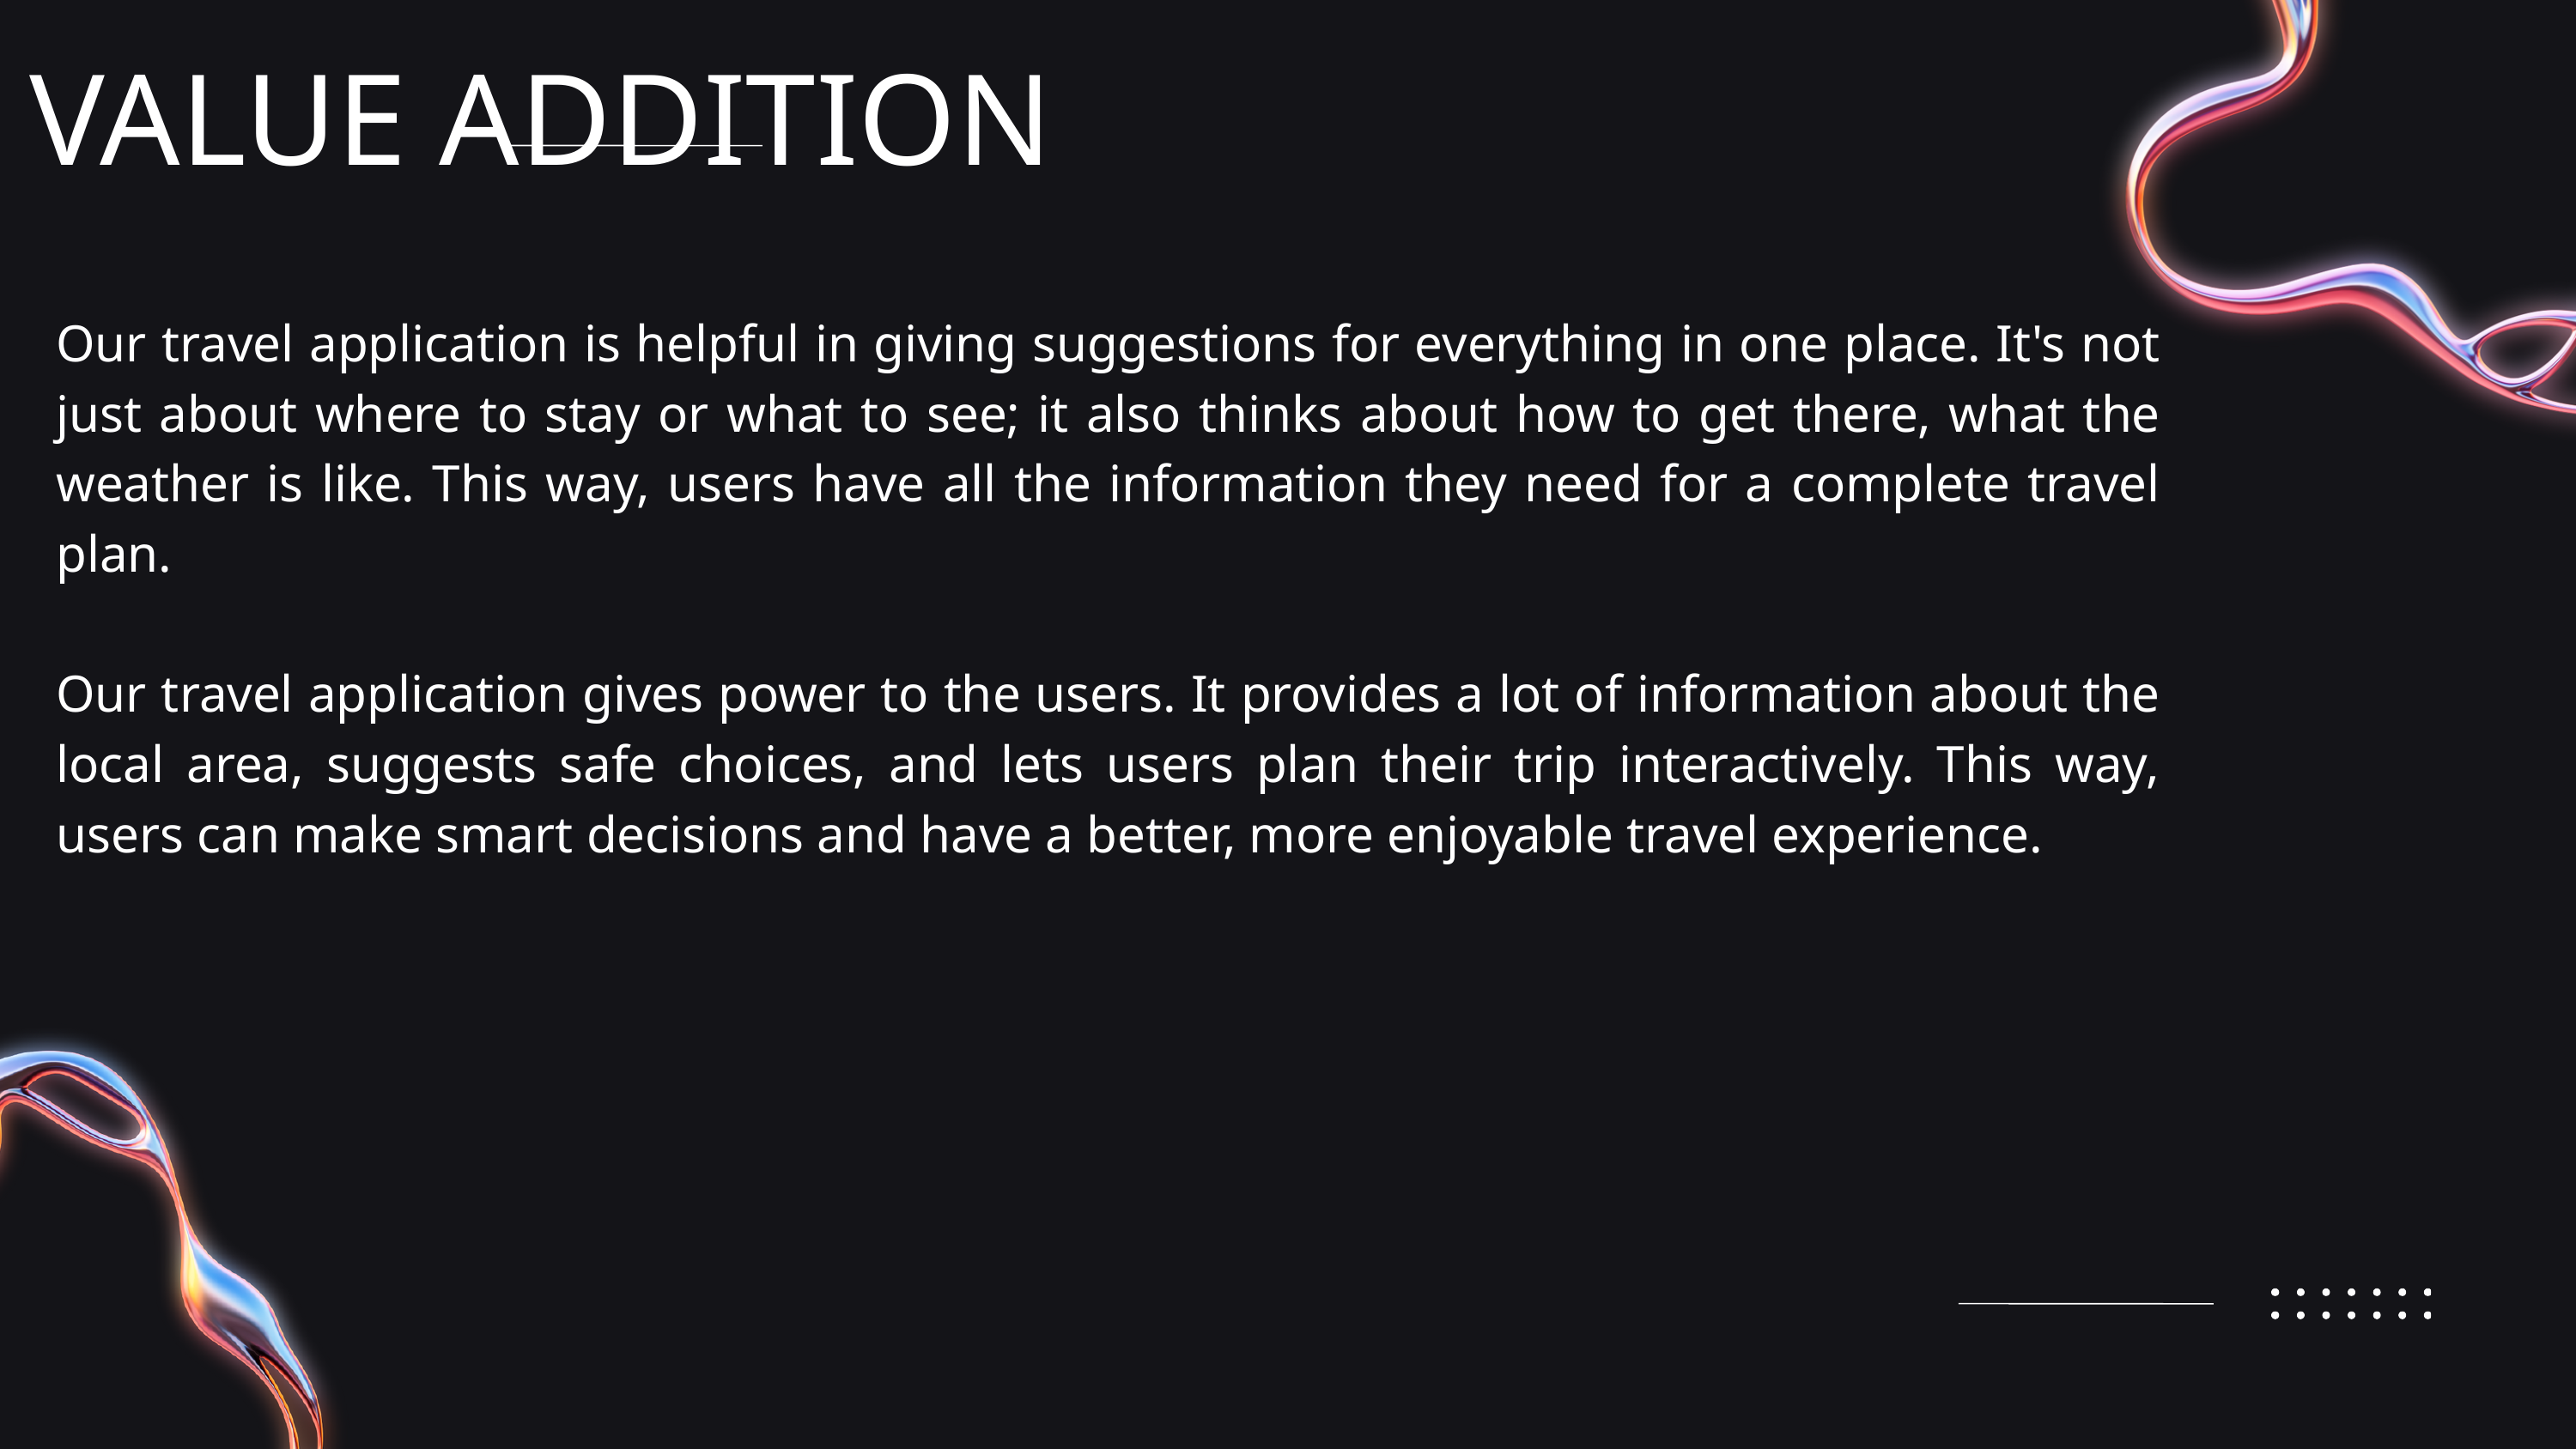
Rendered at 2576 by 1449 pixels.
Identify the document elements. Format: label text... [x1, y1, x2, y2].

text_box Our travel application is helpful in giving suggestions for everything in one place. It's not just about where to stay or what to see; it also thinks about how to get there, what the weather is like. This way, users have all the information they need for a complete travel plan. Our travel application gives power to the users. It provides a lot of information about the local area, suggests safe choices, and lets users plan their trip interactively. This way, users can make smart decisions and have a better, more enjoyable travel experience. [56, 301, 2160, 863]
text_box VALUE ADDITION [29, 64, 1547, 191]
text_box [0, 1023, 350, 1449]
text_box [2093, 0, 2576, 450]
text_box [2271, 1281, 2432, 1327]
